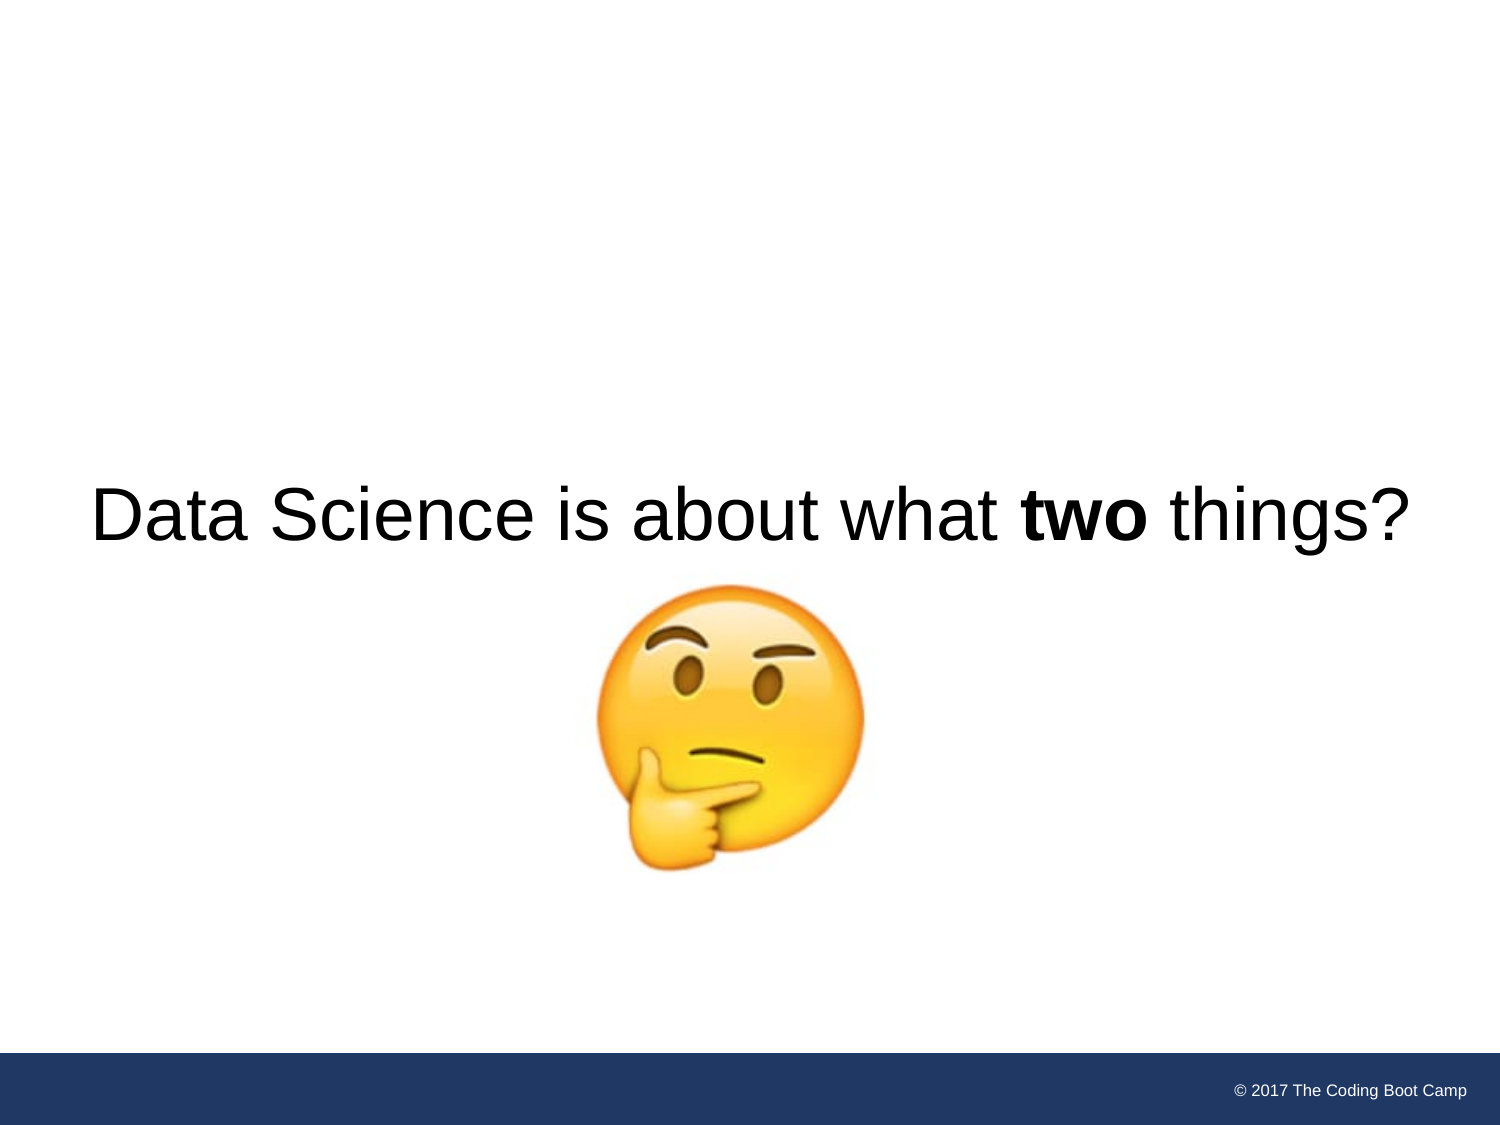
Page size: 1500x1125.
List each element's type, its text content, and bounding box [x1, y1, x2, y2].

picture [574, 572, 888, 885]
title Data Science is about what two things? [25, 462, 1476, 570]
